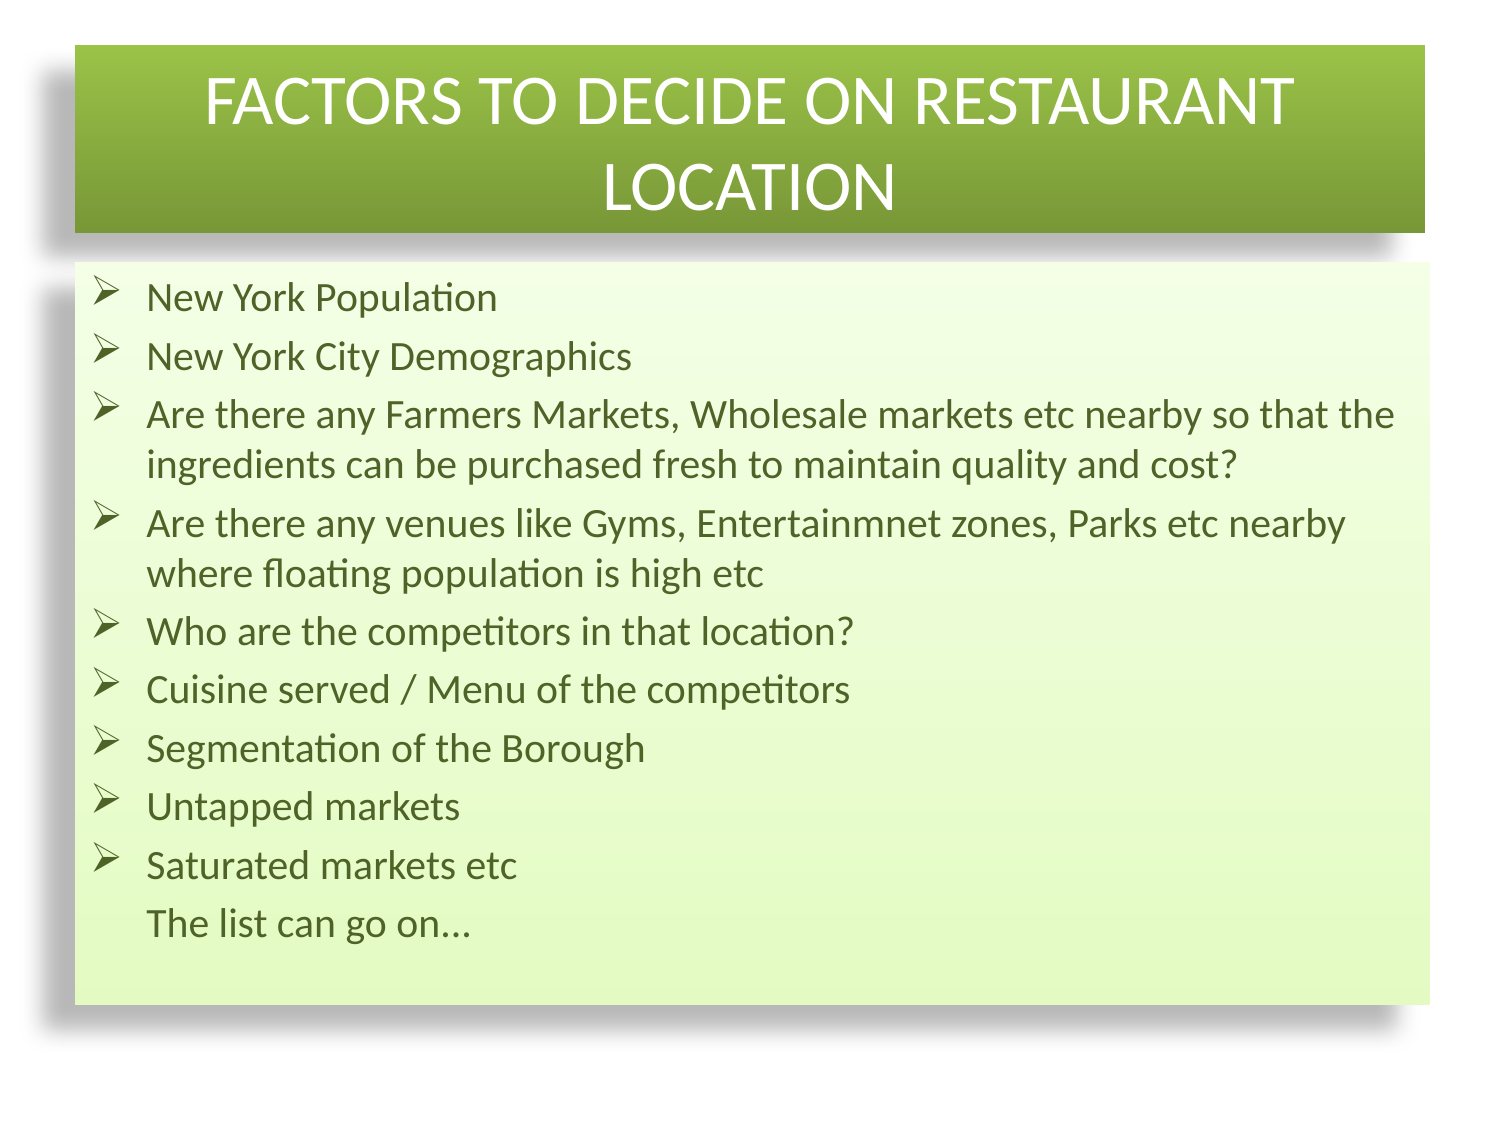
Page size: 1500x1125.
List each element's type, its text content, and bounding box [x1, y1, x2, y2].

list New York Population New York City Demographics Are there any Farmers Markets, Wholesale markets etc nearby so that the ingredients can be purchased fresh to maintain quality and cost? Are there any venues like Gyms, Entertainmnet zones, Parks etc nearby where floating population is high etc Who are the competitors in that location? Cuisine served / Menu of the competitors Segmentation of the Borough Untapped markets Saturated markets etc The list can go on... [74, 262, 1430, 1006]
title FACTORS TO DECIDE ON RESTAURANT LOCATION [75, 45, 1425, 233]
